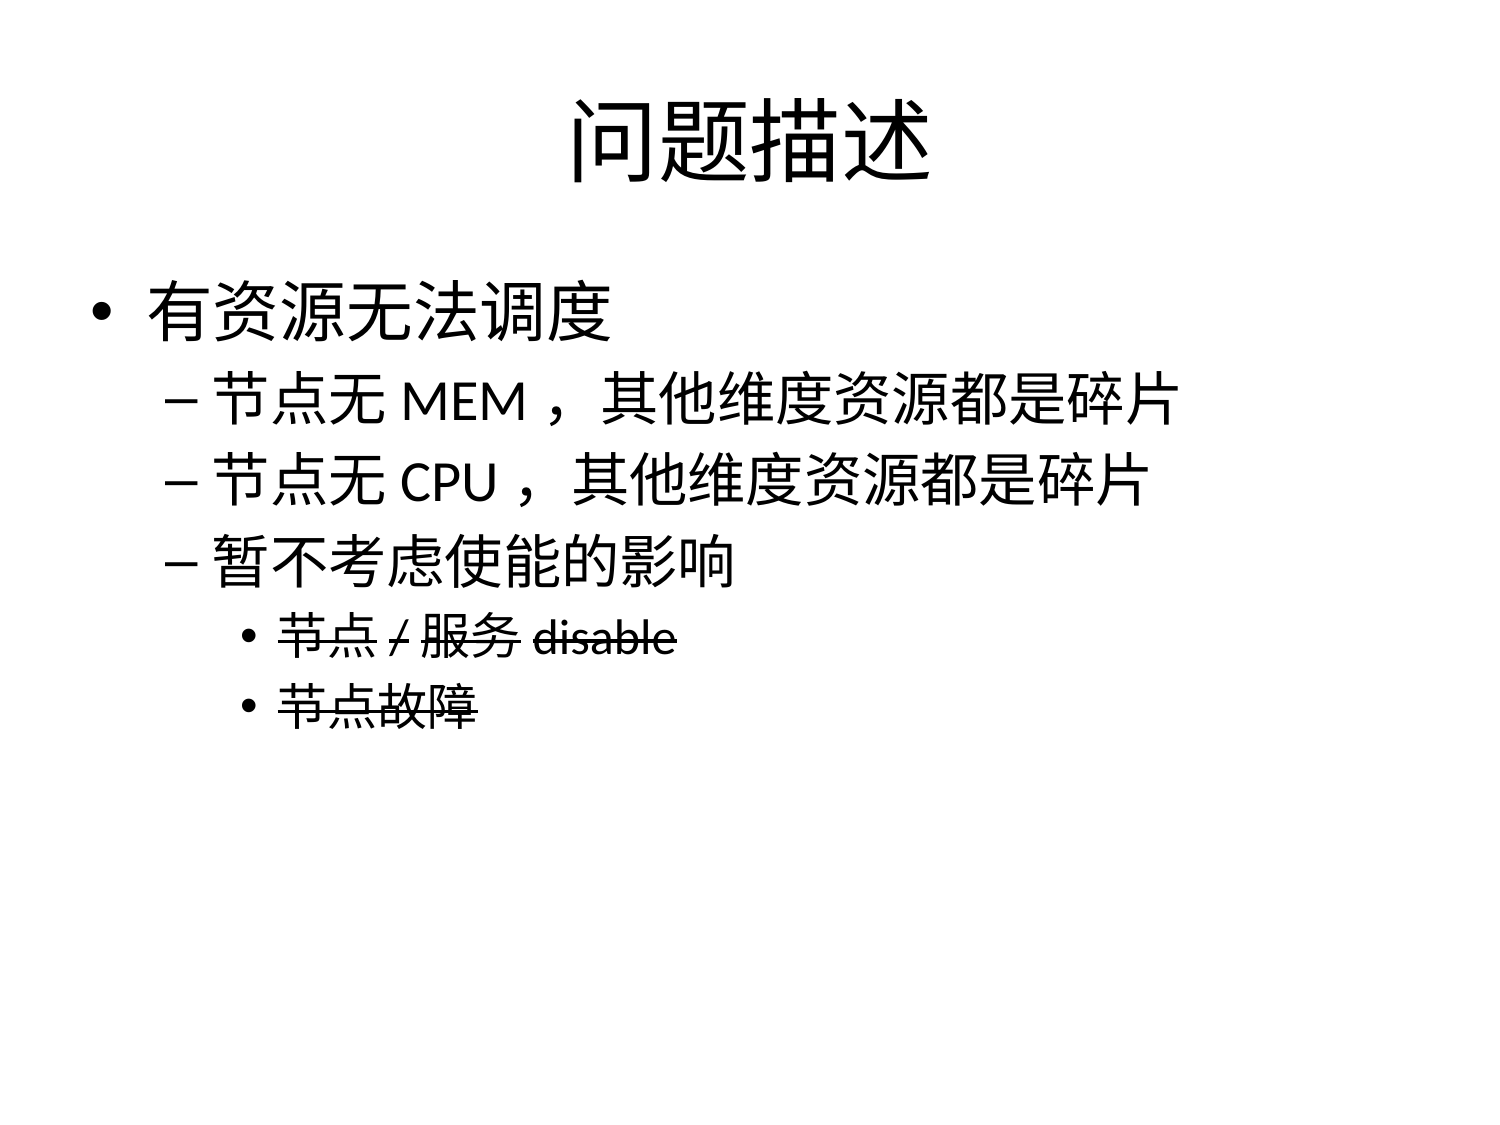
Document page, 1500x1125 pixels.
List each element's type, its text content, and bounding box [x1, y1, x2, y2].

list 有资源无法调度 节点无MEM，其他维度资源都是碎片 节点无CPU，其他维度资源都是碎片 暂不考虑使能的影响 节点/服务disable 节点故障 [75, 262, 1425, 1005]
title 问题描述 [75, 45, 1425, 233]
